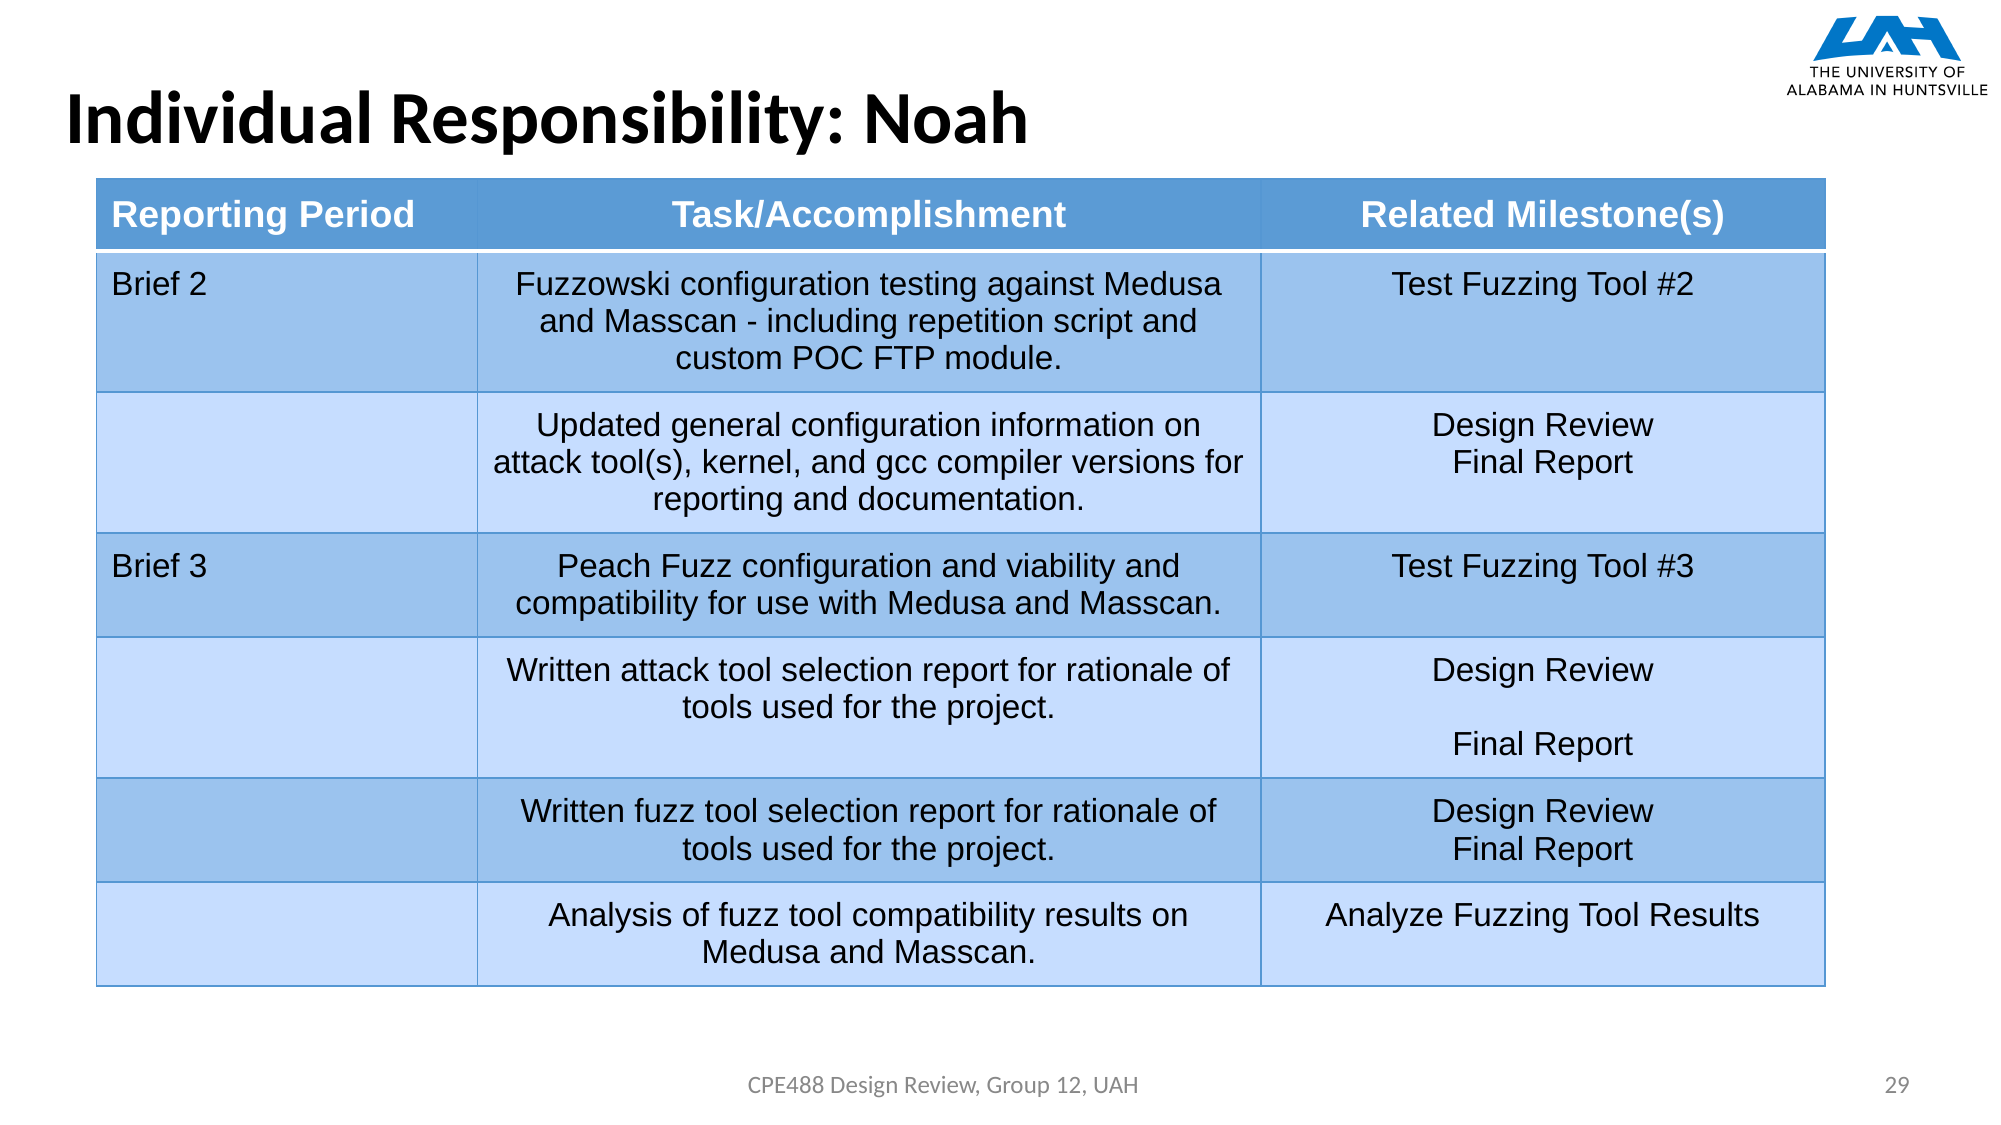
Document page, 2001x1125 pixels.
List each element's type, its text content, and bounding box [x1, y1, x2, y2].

table_header Related Milestone(s) [1262, 180, 1824, 249]
table_cell [97, 883, 477, 985]
table_cell [97, 638, 477, 777]
title Individual Responsibility: Noah [50, 51, 1925, 188]
table_cell [97, 779, 477, 881]
table_cell Written attack tool selection report for rationale of tools used for the project. [478, 638, 1260, 777]
table_cell Fuzzowski configuration testing against Medusa and Masscan - including repetition script and custom POC FTP module. [478, 253, 1260, 391]
table_cell Test Fuzzing Tool #3 [1262, 534, 1824, 636]
footer CPE488 Design Review, Group 12, UAH [50, 1062, 1838, 1106]
table_cell Analysis of fuzz tool compatibility results on Medusa and Masscan. [478, 883, 1260, 985]
table_cell Brief 2 [97, 253, 477, 391]
table_cell [97, 393, 477, 532]
table_cell Analyze Fuzzing Tool Results [1262, 883, 1824, 985]
table_header Reporting Period [97, 180, 477, 249]
table_header Task/Accomplishment [478, 180, 1260, 249]
table_cell Design Review Final Report [1262, 638, 1824, 777]
slide_number 29 [1850, 1062, 1925, 1106]
table_cell Written fuzz tool selection report for rationale of tools used for the project. [478, 779, 1260, 881]
table_cell Design Review Final Report [1262, 393, 1824, 532]
table_cell Design Review Final Report [1262, 779, 1824, 881]
table_cell Peach Fuzz configuration and viability and compatibility for use with Medusa and Masscan. [478, 534, 1260, 636]
picture [1758, 0, 2001, 124]
table_cell Brief 3 [97, 534, 477, 636]
table_cell Updated general configuration information on attack tool(s), kernel, and gcc compiler versions for reporting and documentation. [478, 393, 1260, 532]
table_cell Test Fuzzing Tool #2 [1262, 253, 1824, 391]
